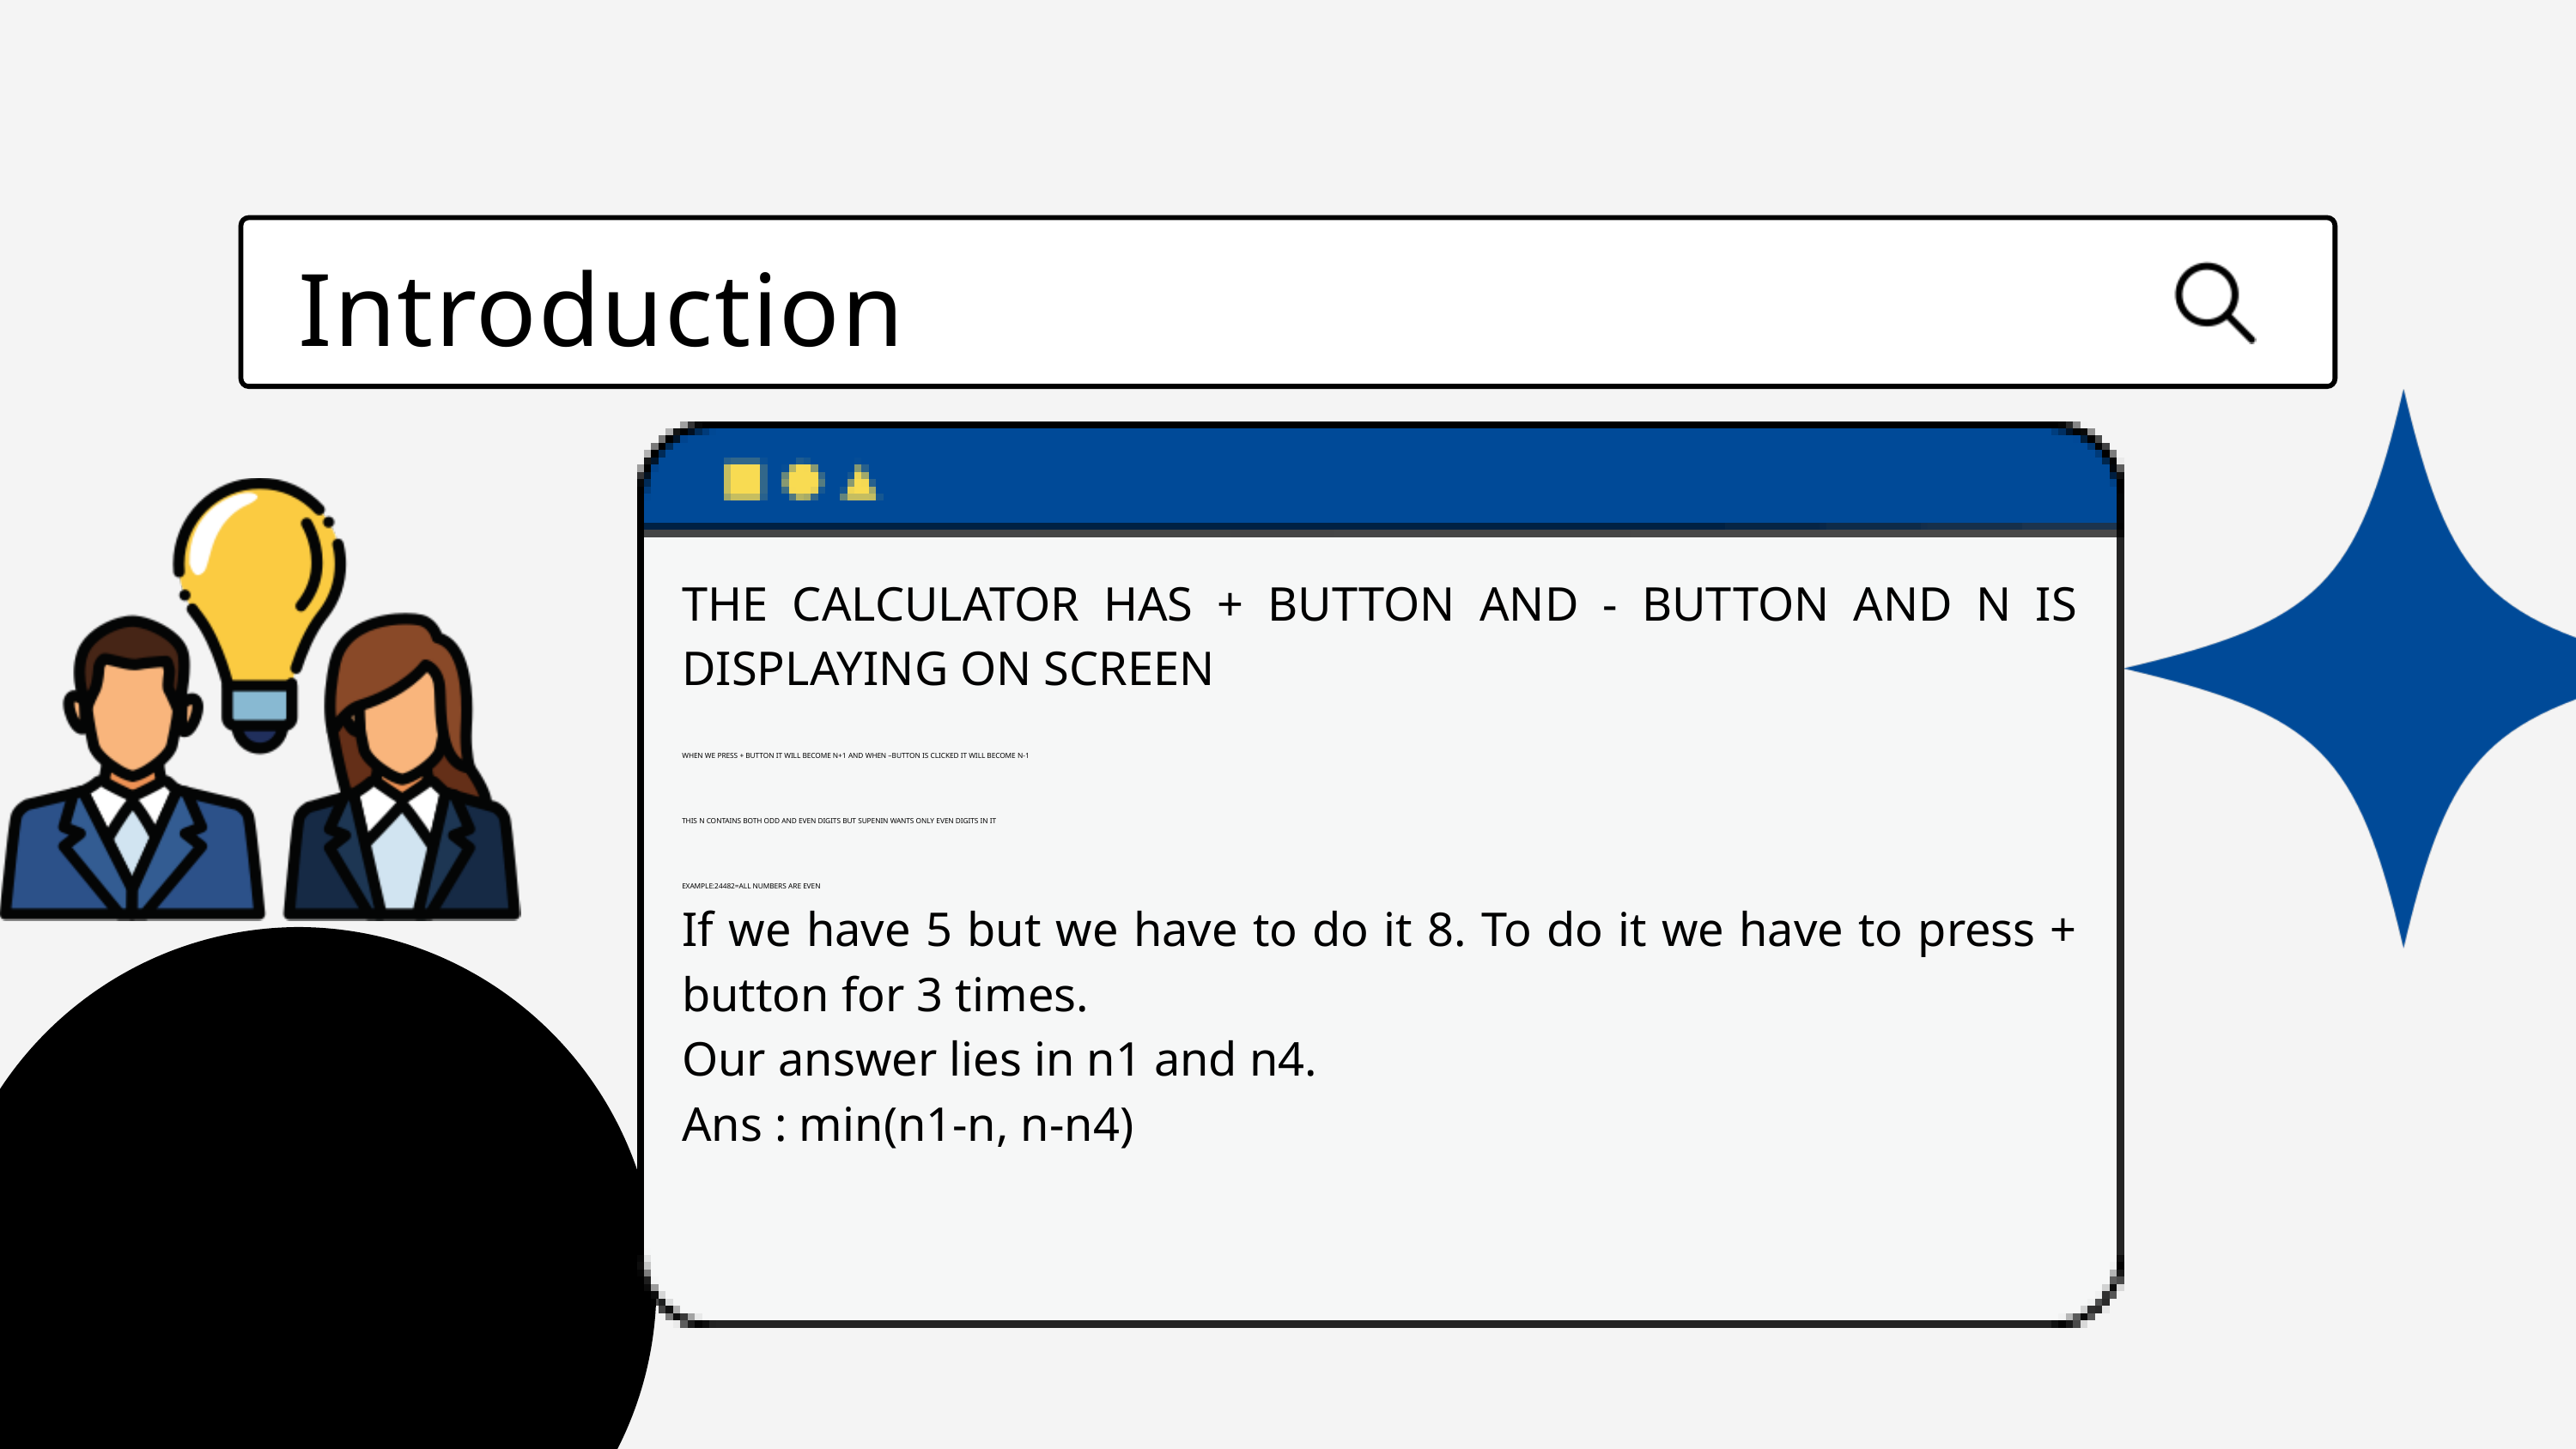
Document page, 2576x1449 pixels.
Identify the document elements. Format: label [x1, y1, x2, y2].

text_box [238, 215, 2338, 390]
text_box [0, 926, 659, 1449]
picture [0, 478, 521, 922]
picture [636, 388, 2576, 1329]
picture [2172, 260, 2257, 344]
